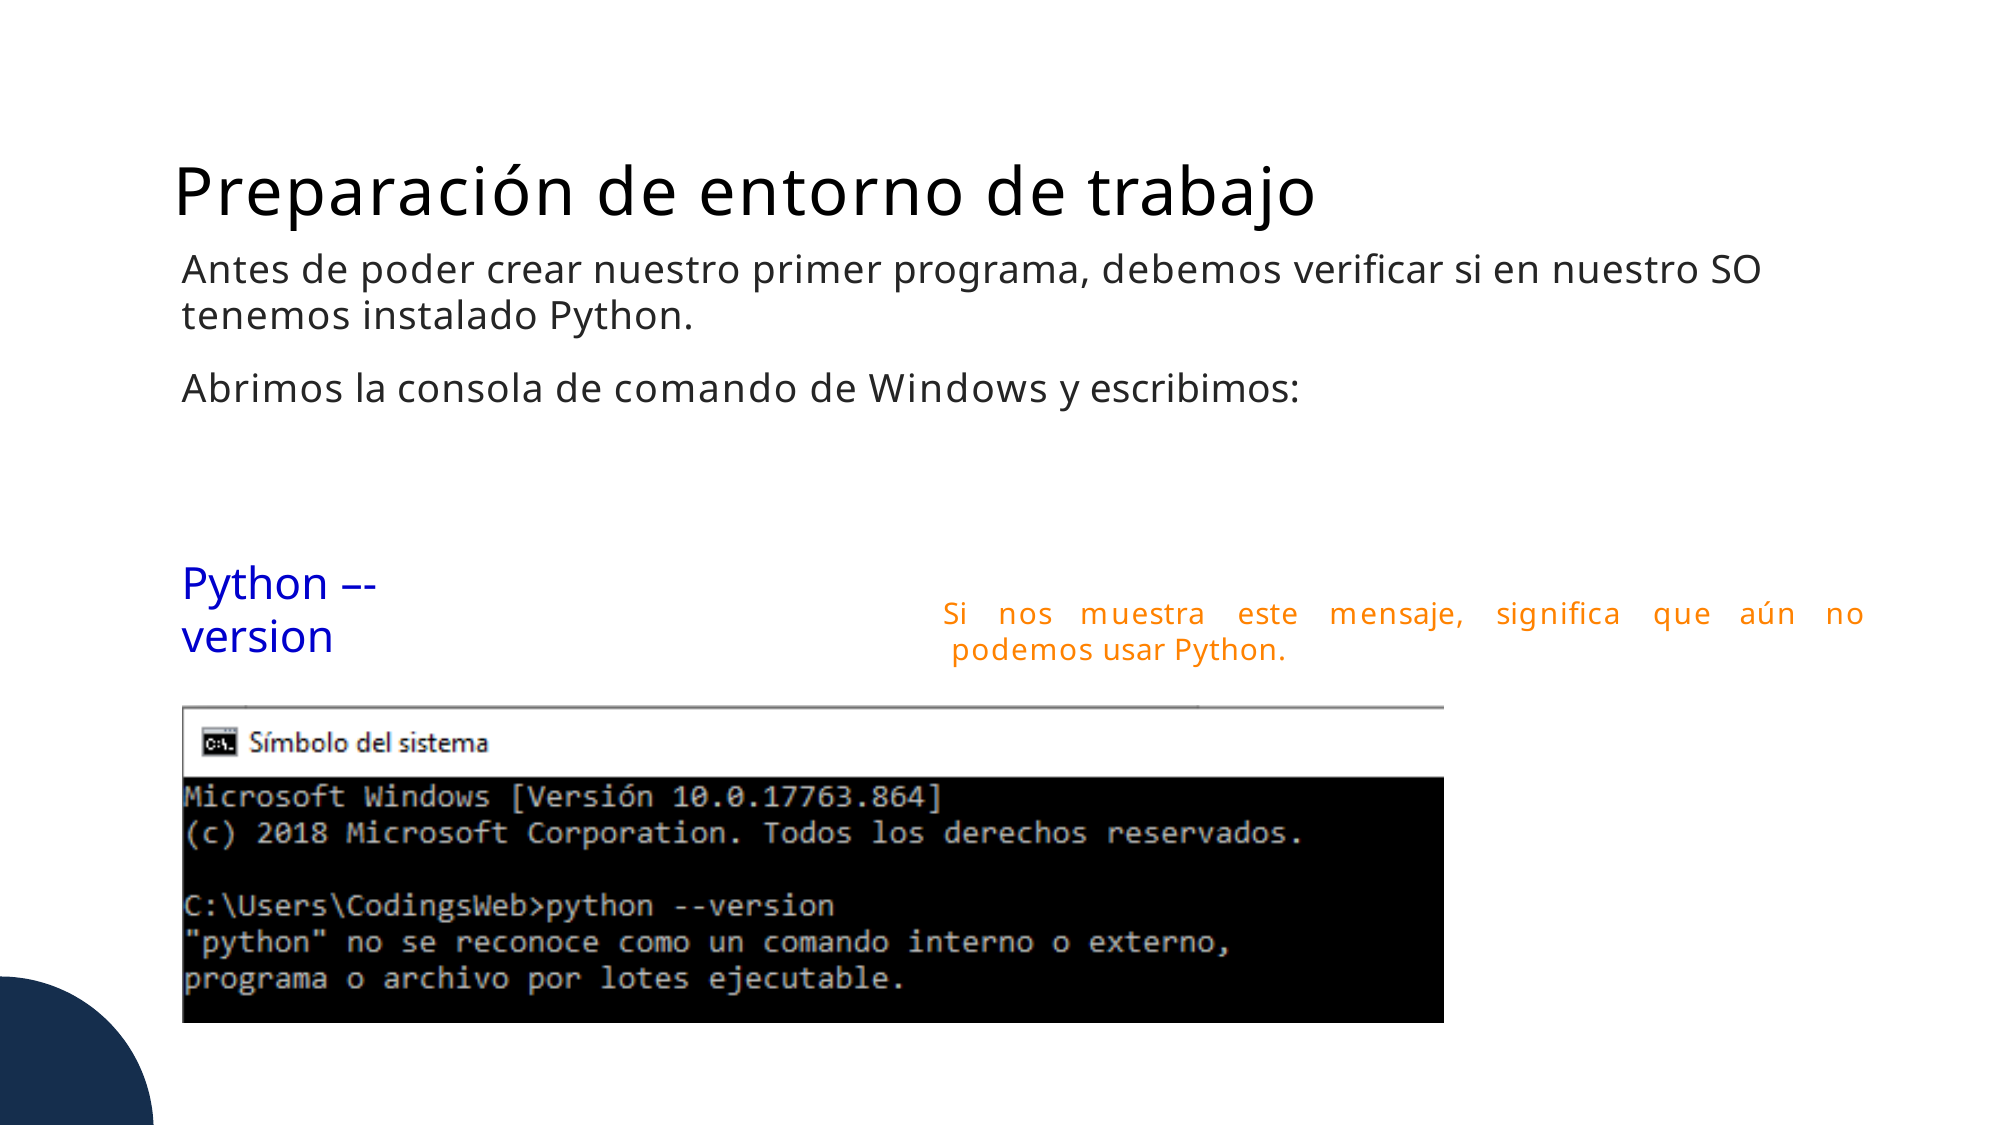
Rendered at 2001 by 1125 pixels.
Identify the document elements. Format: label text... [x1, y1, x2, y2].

text_box [0, 976, 154, 1125]
picture [182, 705, 1444, 1023]
text_box Python –-version [180, 553, 517, 662]
text_box Si nos muestra este mensaje, significa que aún no podemos usar Python. [941, 592, 1866, 666]
text_box Antes de poder crear nuestro primer programa, debemos verificar si en nuestro SO tenemos instalado Python. Abrimos la consola de comando de Windows y escribimos: [180, 241, 1888, 411]
title Preparación de entorno de trabajo [172, 92, 1377, 283]
